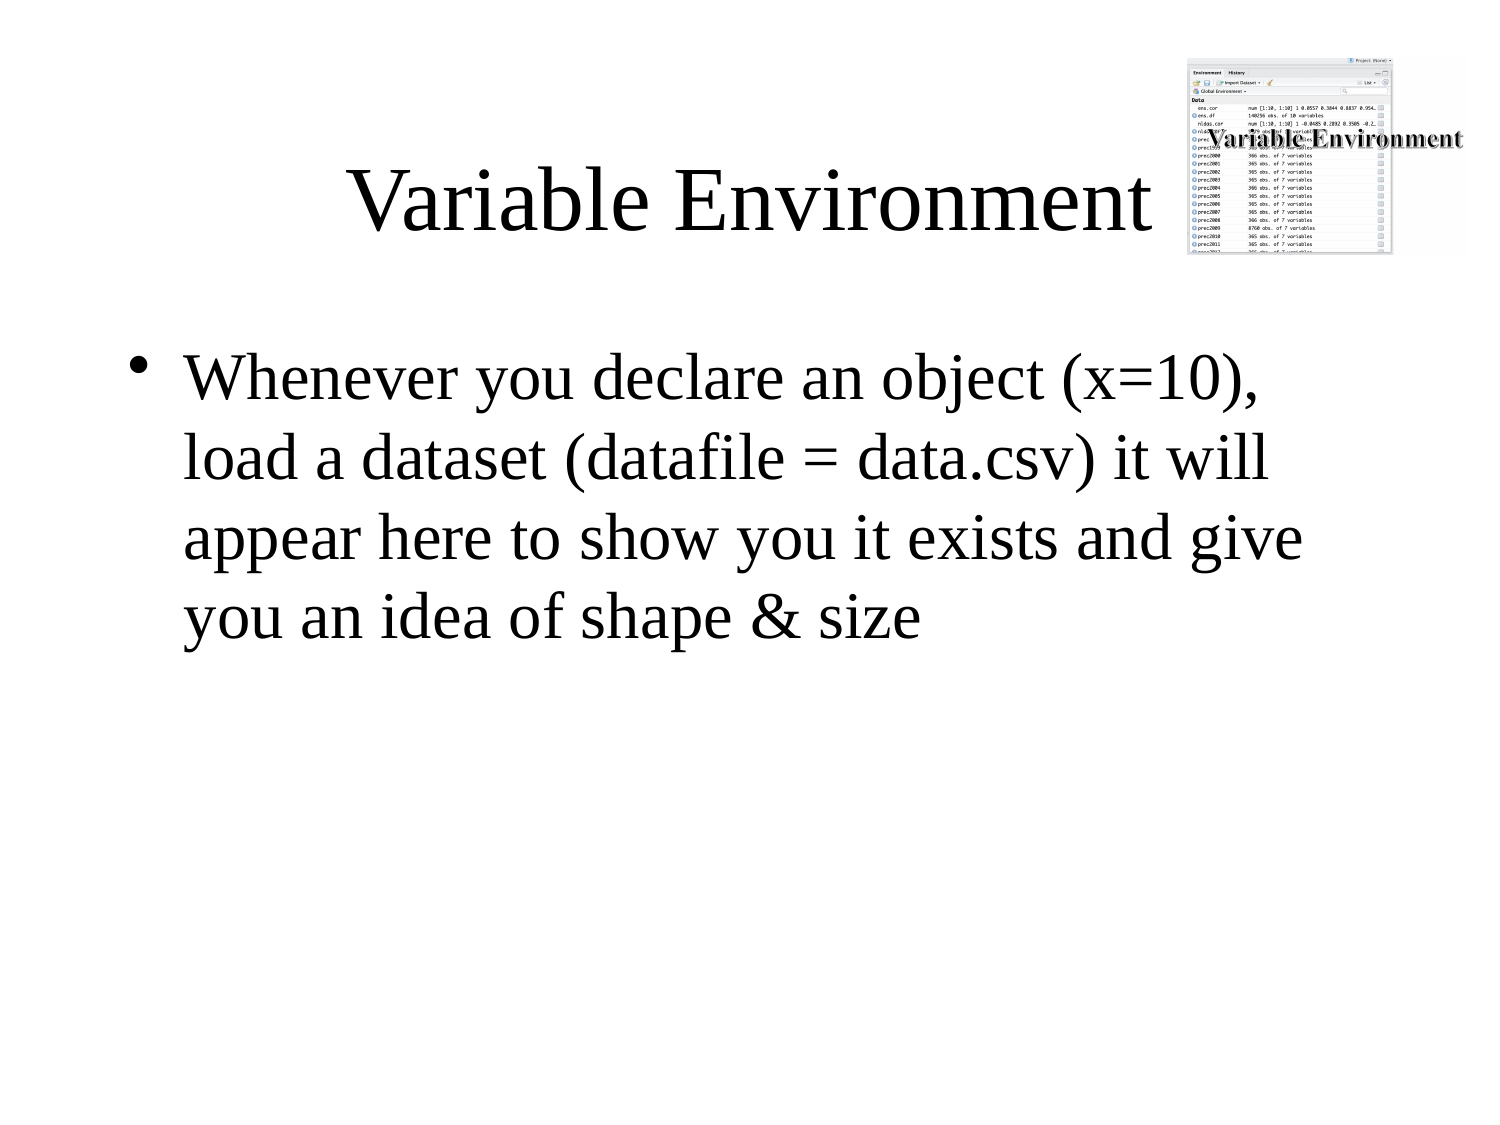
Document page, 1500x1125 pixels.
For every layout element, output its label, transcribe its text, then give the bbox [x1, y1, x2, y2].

title Variable Environment [112, 99, 1388, 288]
list Whenever you declare an object (x=10), load a dataset (datafile = data.csv) it will appear here to show you it exists and give you an idea of shape & size [112, 324, 1388, 1000]
picture [1187, 58, 1468, 255]
